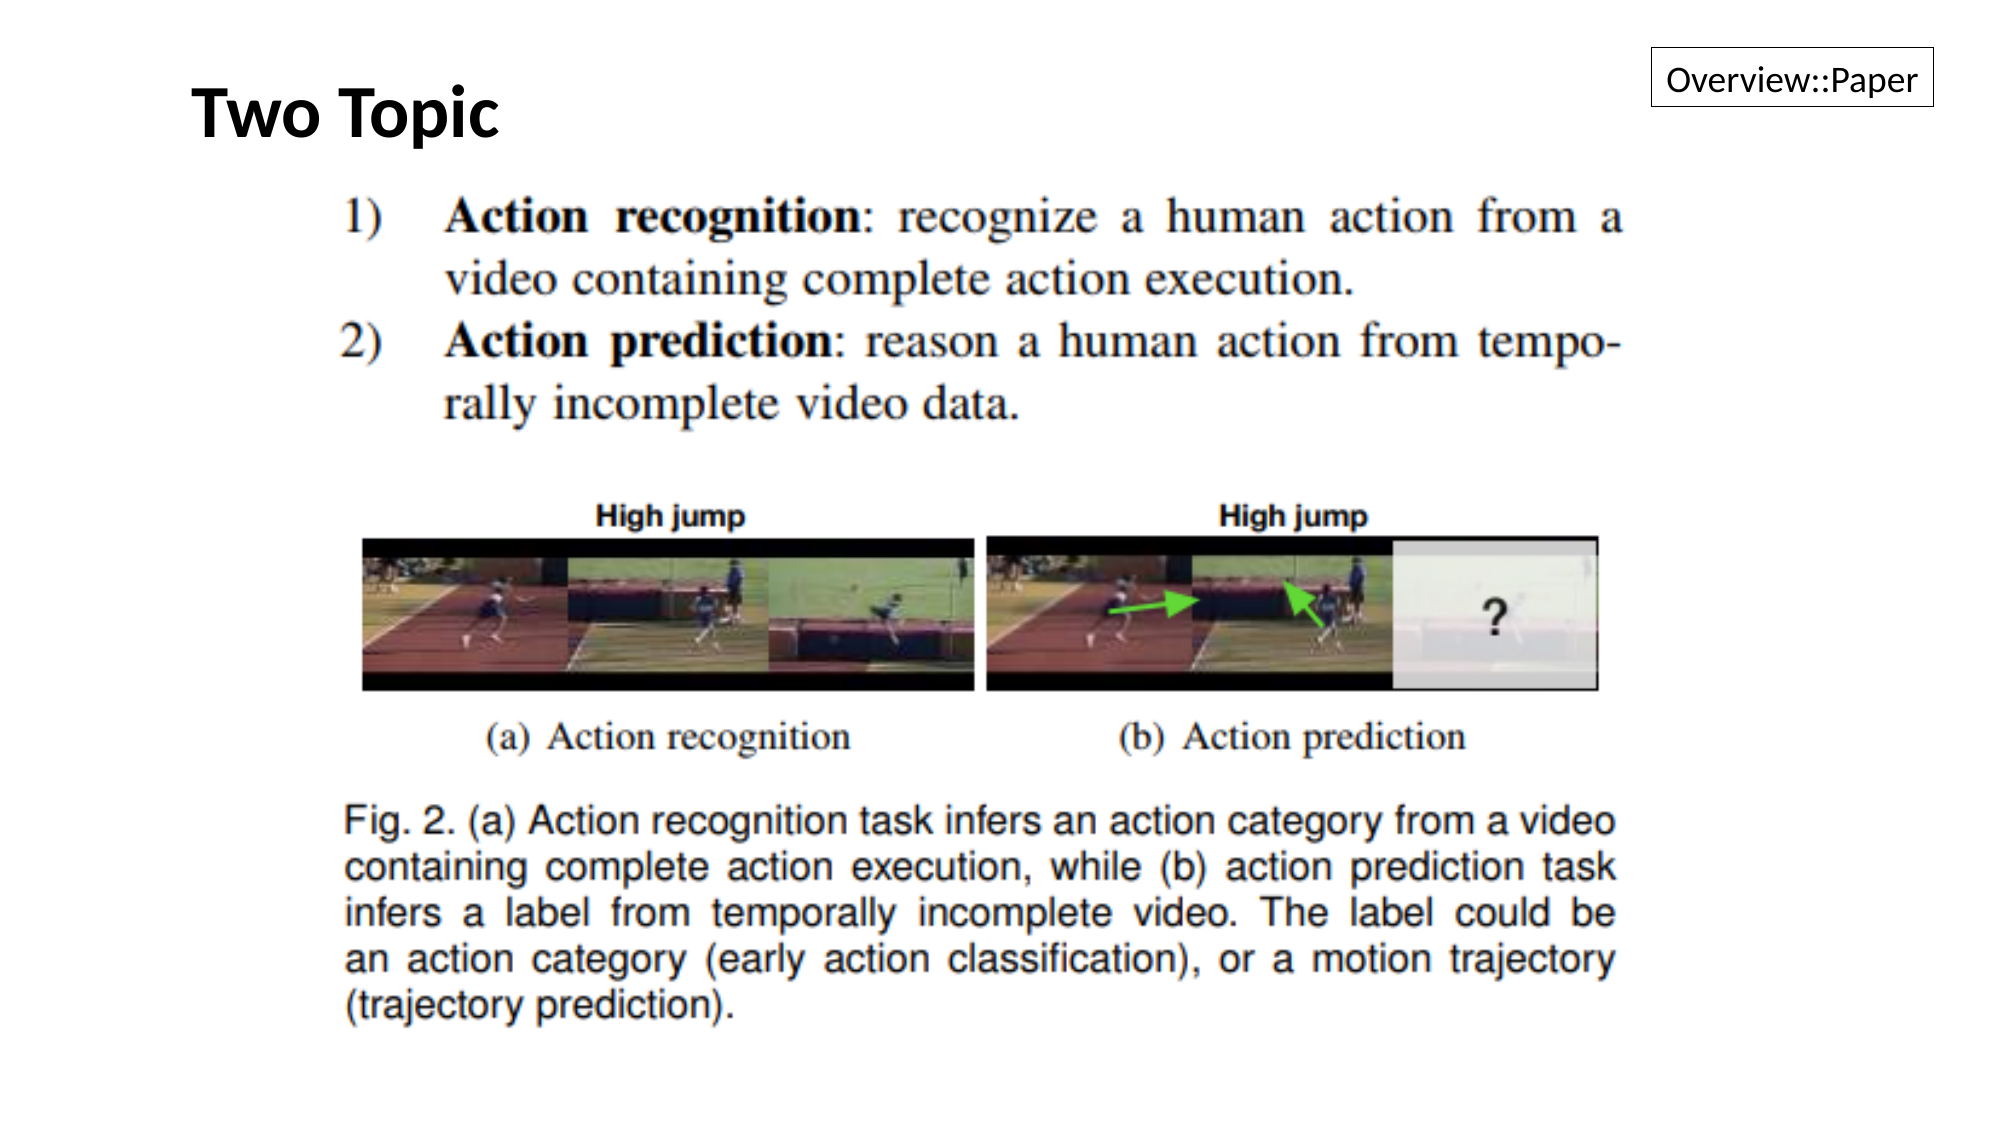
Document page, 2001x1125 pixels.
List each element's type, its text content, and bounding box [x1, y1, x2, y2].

text_box Two Topic [176, 54, 515, 160]
picture [334, 481, 1638, 1050]
picture [312, 155, 1688, 456]
text_box Overview::Paper [1651, 47, 1934, 107]
